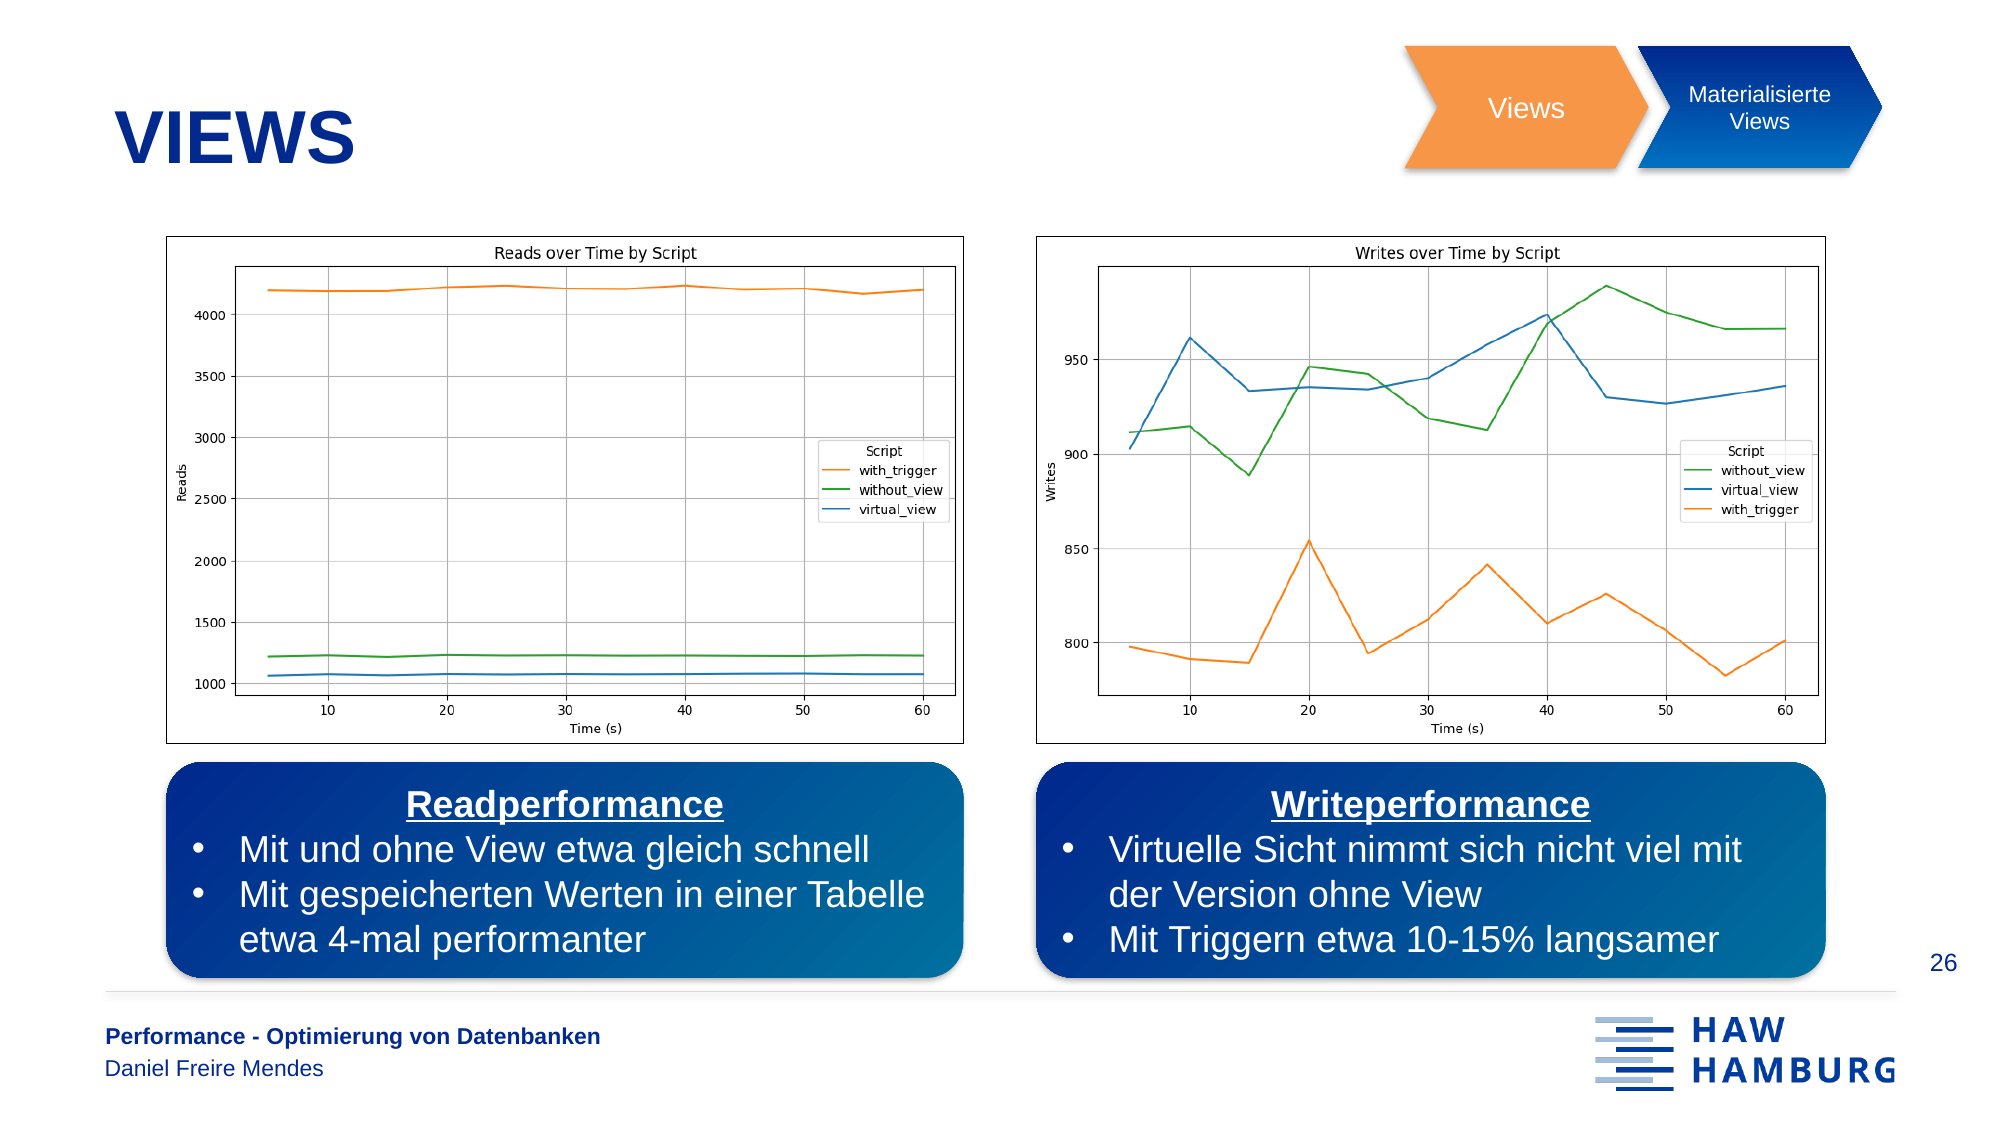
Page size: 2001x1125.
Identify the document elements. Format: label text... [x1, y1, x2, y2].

text_box Writeperformance Virtuelle Sicht nimmt sich nicht viel mit der Version ohne View Mit Triggern etwa 10-15% langsamer [1035, 761, 1827, 979]
picture [1036, 236, 1826, 744]
title Views [99, 60, 1899, 218]
slide_number 26 [1506, 931, 1973, 992]
text_box Views [1403, 45, 1650, 170]
text_box Readperformance Mit und ohne View etwa gleich schnell Mit gespeicherten Werten in einer Tabelle etwa 4-mal performanter [165, 761, 965, 979]
picture [166, 236, 964, 744]
text_box Materialisierte Views [1637, 45, 1883, 170]
